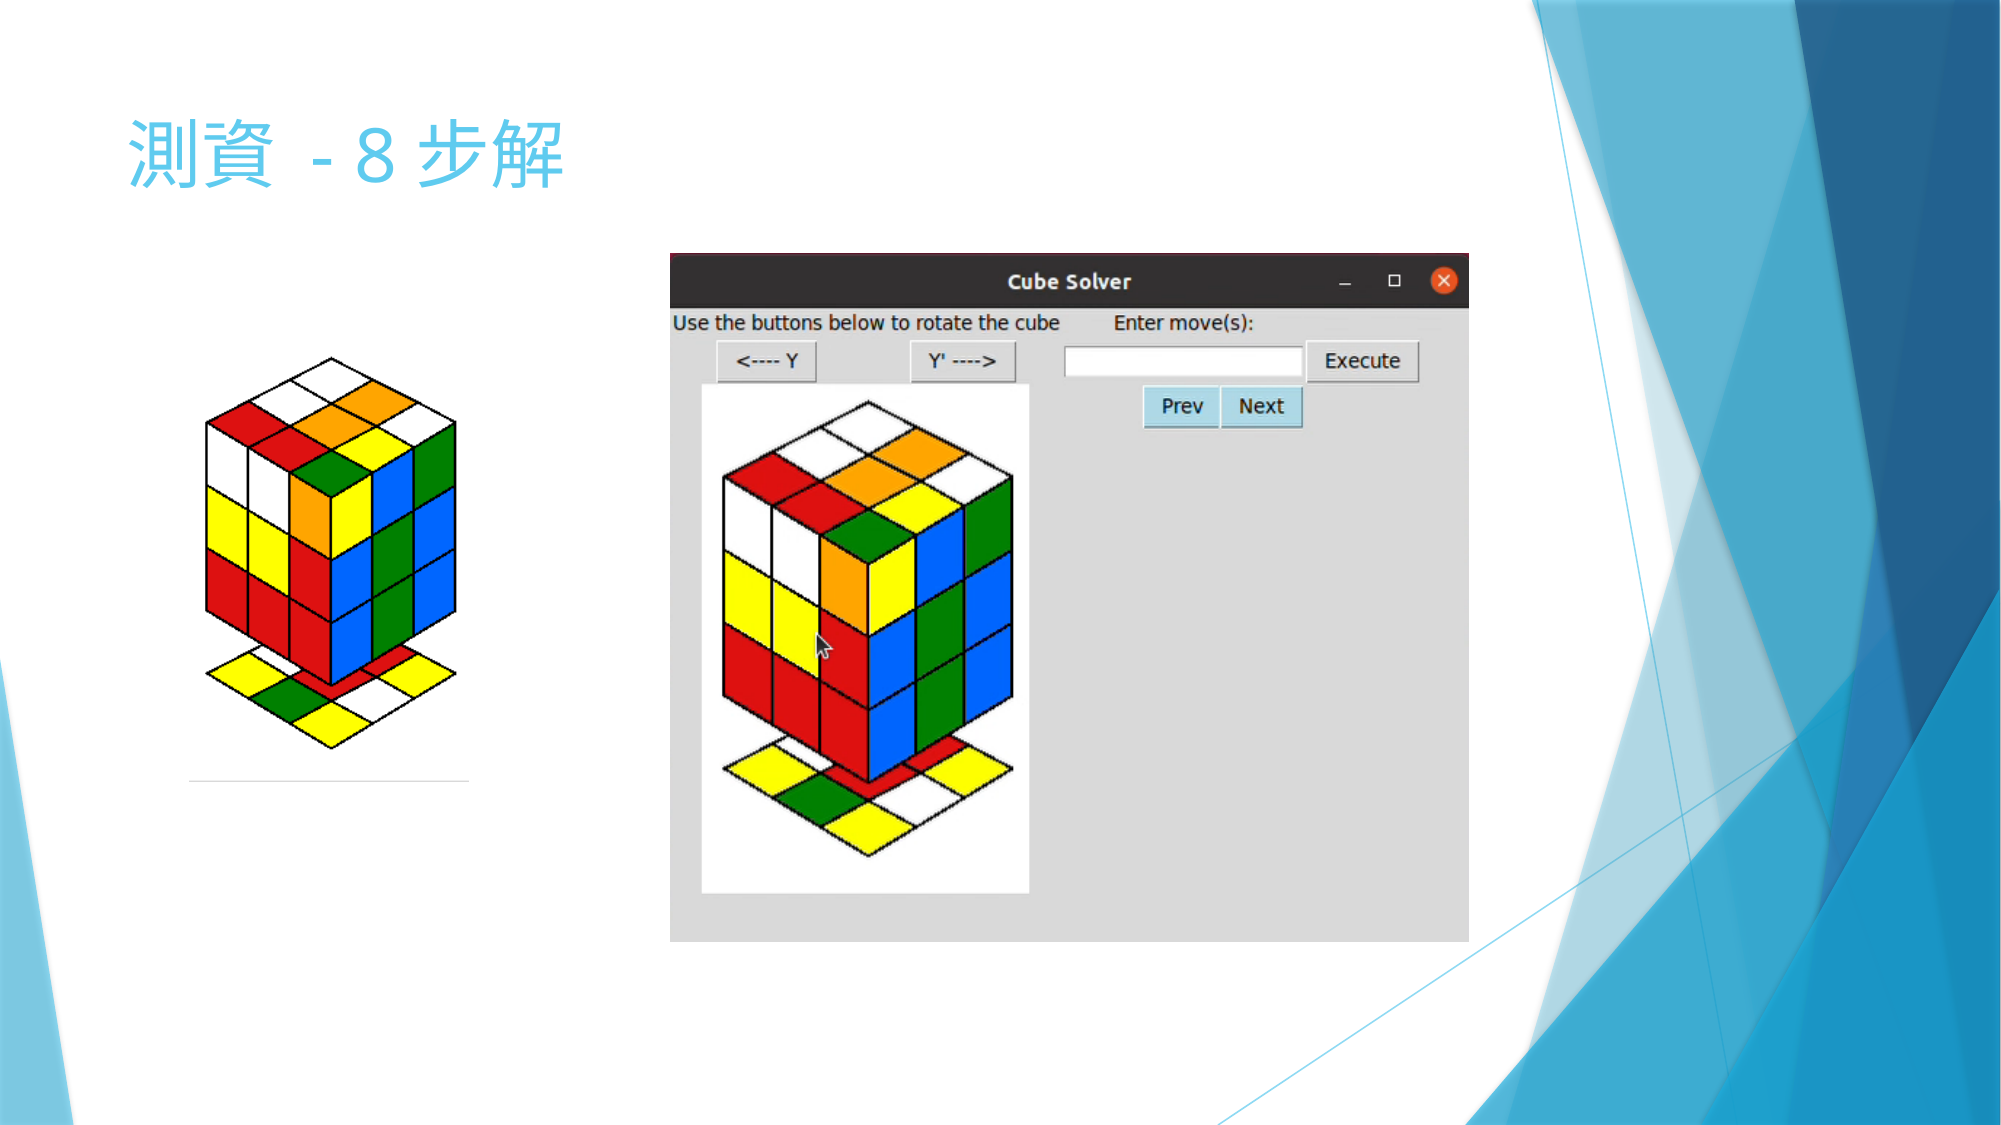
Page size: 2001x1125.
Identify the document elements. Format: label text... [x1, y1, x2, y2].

picture [188, 343, 469, 782]
title 測資 - 8步解 [111, 99, 1522, 317]
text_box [669, 252, 1470, 944]
